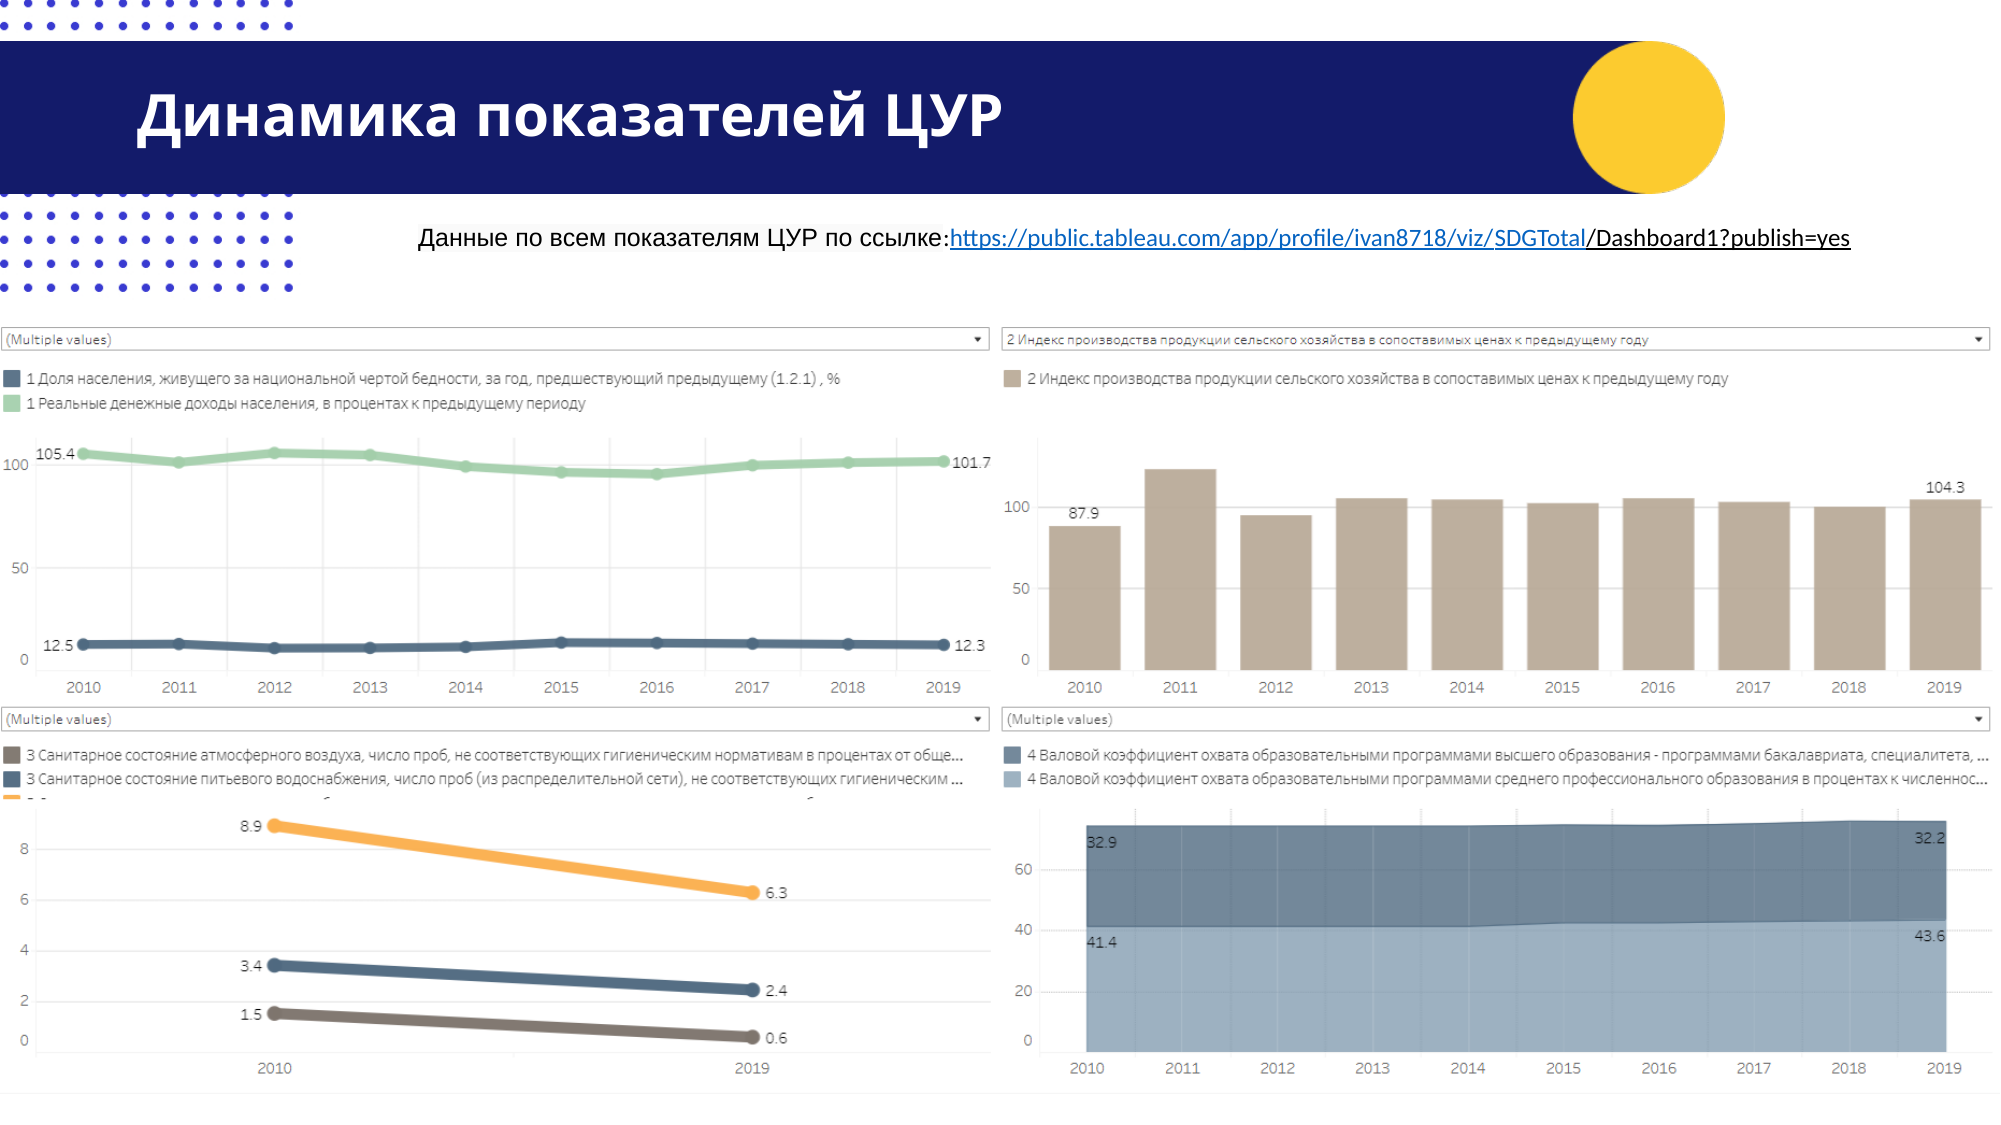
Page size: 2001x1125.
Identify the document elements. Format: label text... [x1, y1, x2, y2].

text_box Данные по всем показателям ЦУР по ссылке:https://public.tableau.com/app/profile/ivan8718/viz/SDGTotal/Dashboard1?publish=yes [401, 206, 1921, 292]
picture [0, 0, 2001, 1125]
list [0, 41, 1726, 195]
